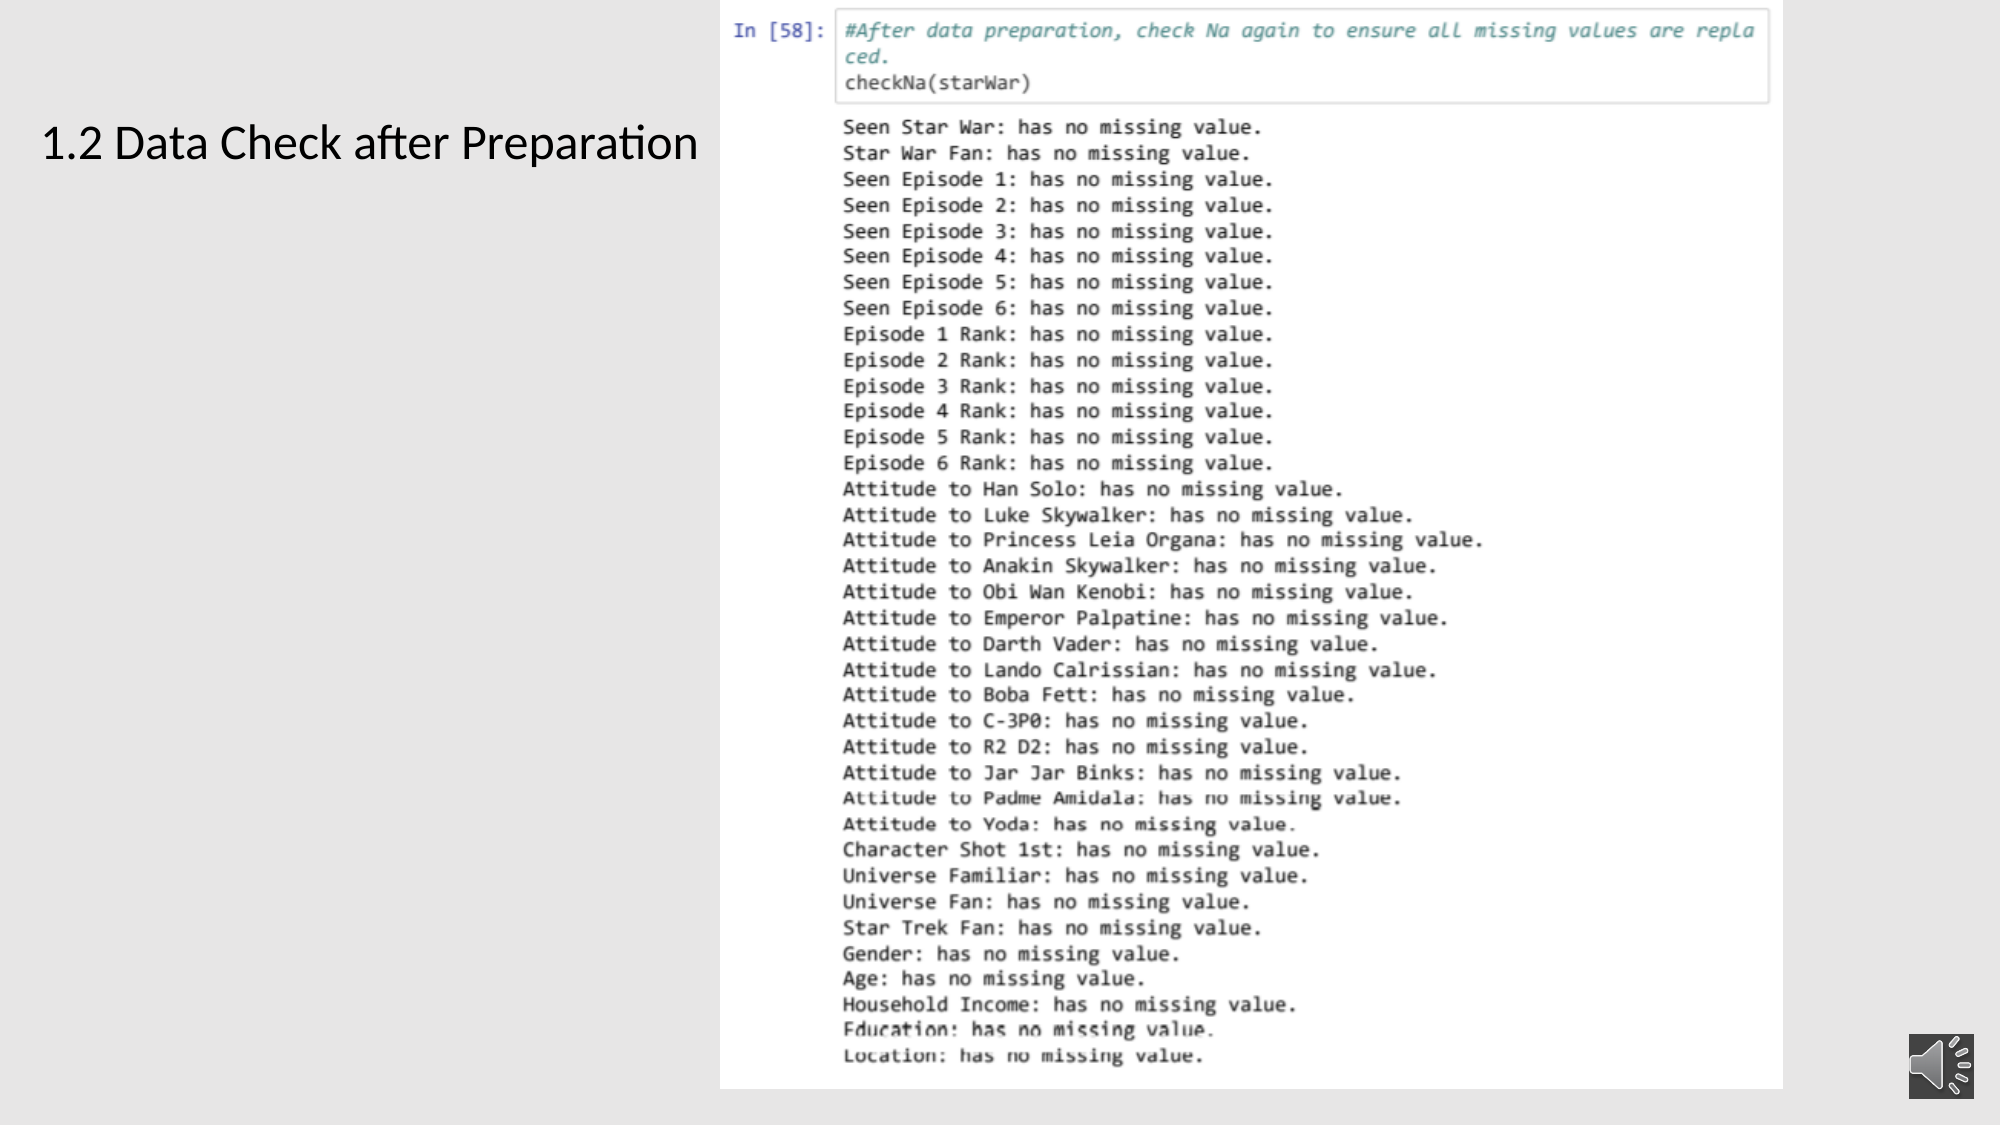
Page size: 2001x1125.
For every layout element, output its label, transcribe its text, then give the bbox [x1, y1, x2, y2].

text_box 1.2 Data Check after Preparation [25, 101, 720, 177]
picture [1908, 1033, 1975, 1100]
picture [720, 0, 1783, 1090]
